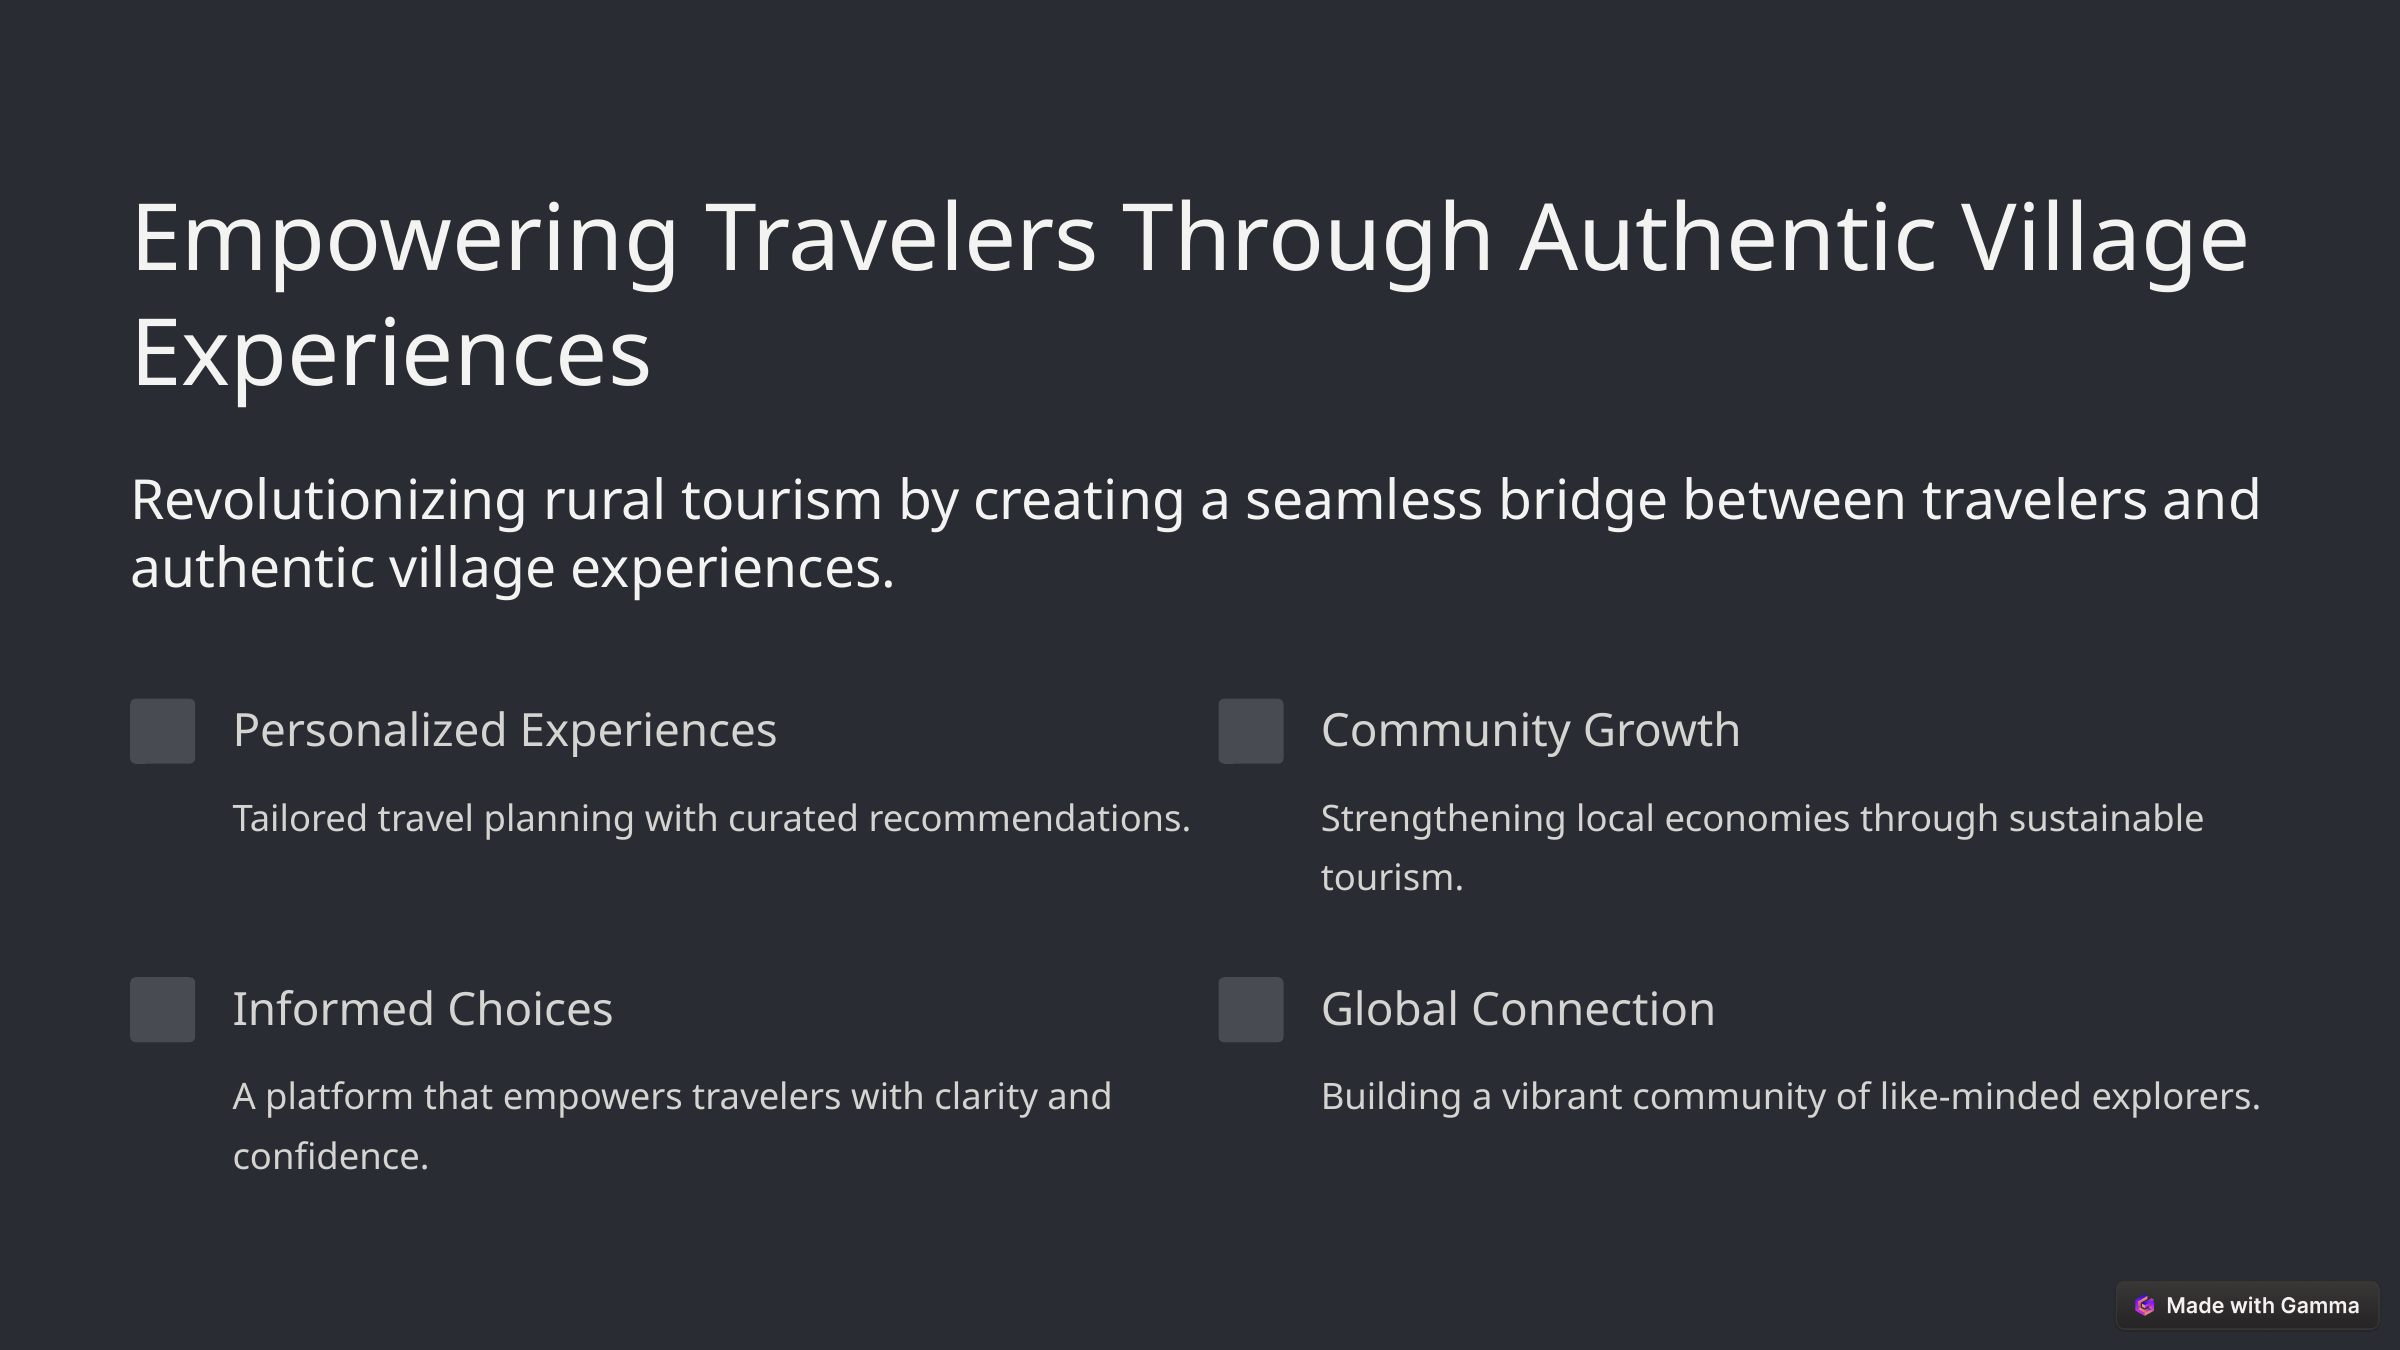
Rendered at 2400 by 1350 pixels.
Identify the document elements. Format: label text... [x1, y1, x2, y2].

text_box [130, 977, 196, 1043]
picture [2106, 1271, 2389, 1339]
text_box Community Growth [1320, 698, 1786, 757]
text_box Strengthening local economies through sustainable tourism. [1320, 779, 2270, 899]
text_box [1218, 698, 1284, 764]
text_box Empowering Travelers Through Authentic Village Experiences [130, 173, 2270, 406]
text_box Building a vibrant community of like-minded explorers. [1320, 1057, 2270, 1118]
text_box A platform that empowers travelers with clarity and confidence. [232, 1057, 1182, 1177]
text_box [1218, 977, 1284, 1043]
text_box Personalized Experiences [232, 698, 779, 757]
text_box Global Connection [1320, 977, 1786, 1036]
text_box Revolutionizing rural tourism by creating a seamless bridge between travelers and authentic village experiences. [130, 461, 2270, 602]
text_box Informed Choices [232, 977, 698, 1036]
text_box [130, 698, 196, 764]
text_box Tailored travel planning with curated recommendations. [232, 779, 1182, 839]
